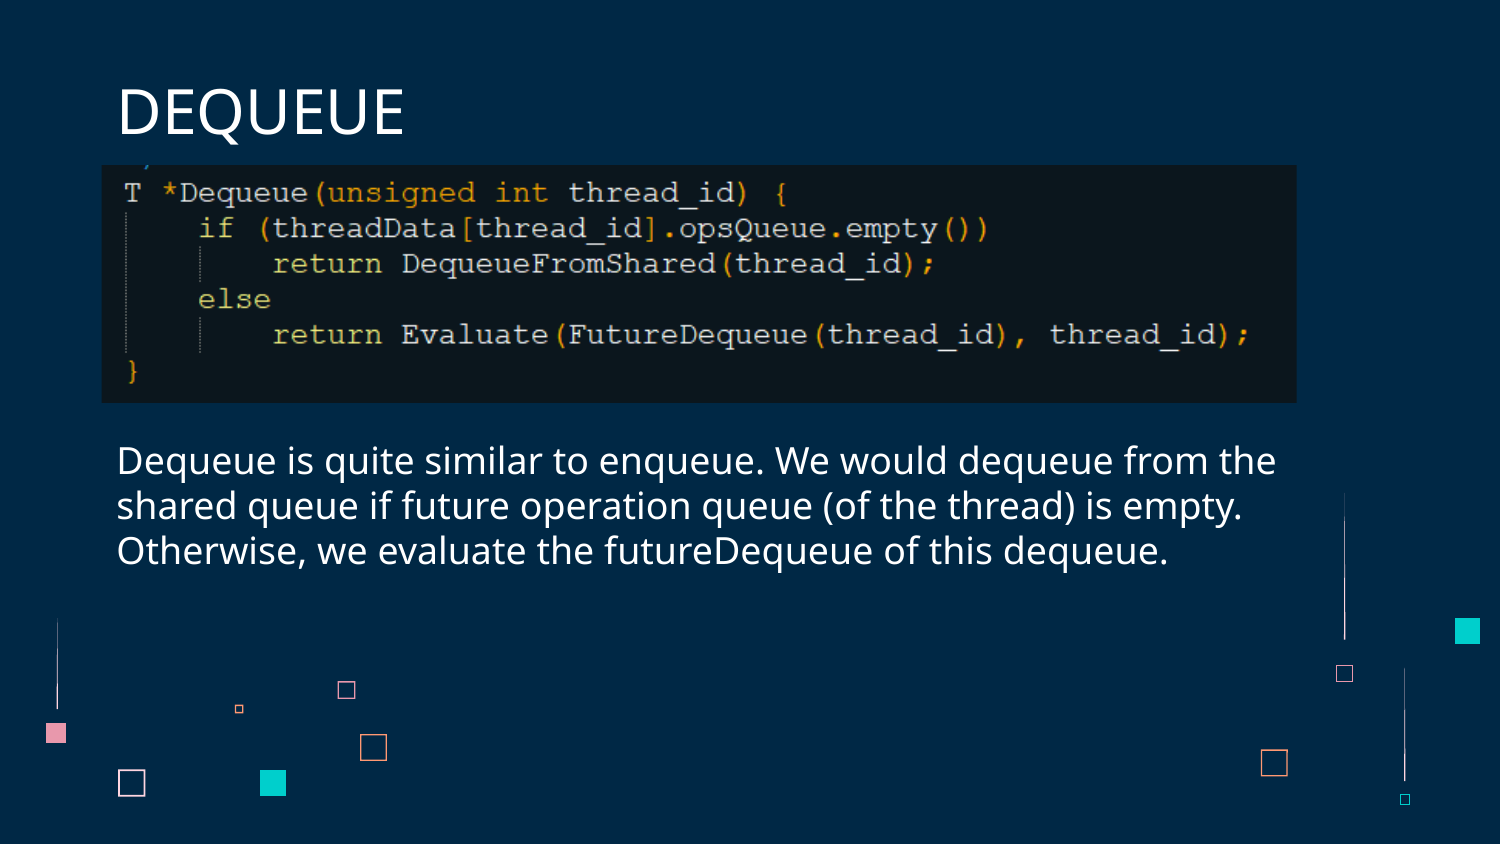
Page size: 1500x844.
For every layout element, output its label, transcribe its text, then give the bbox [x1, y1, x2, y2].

list Dequeue is quite similar to enqueue. We would dequeue from the shared queue if future operation queue (of the thread) is empty. Otherwise, we evaluate the futureDequeue of this dequeue. [101, 421, 1308, 581]
title DEQUEUE [101, 67, 1250, 163]
picture [101, 165, 1297, 403]
